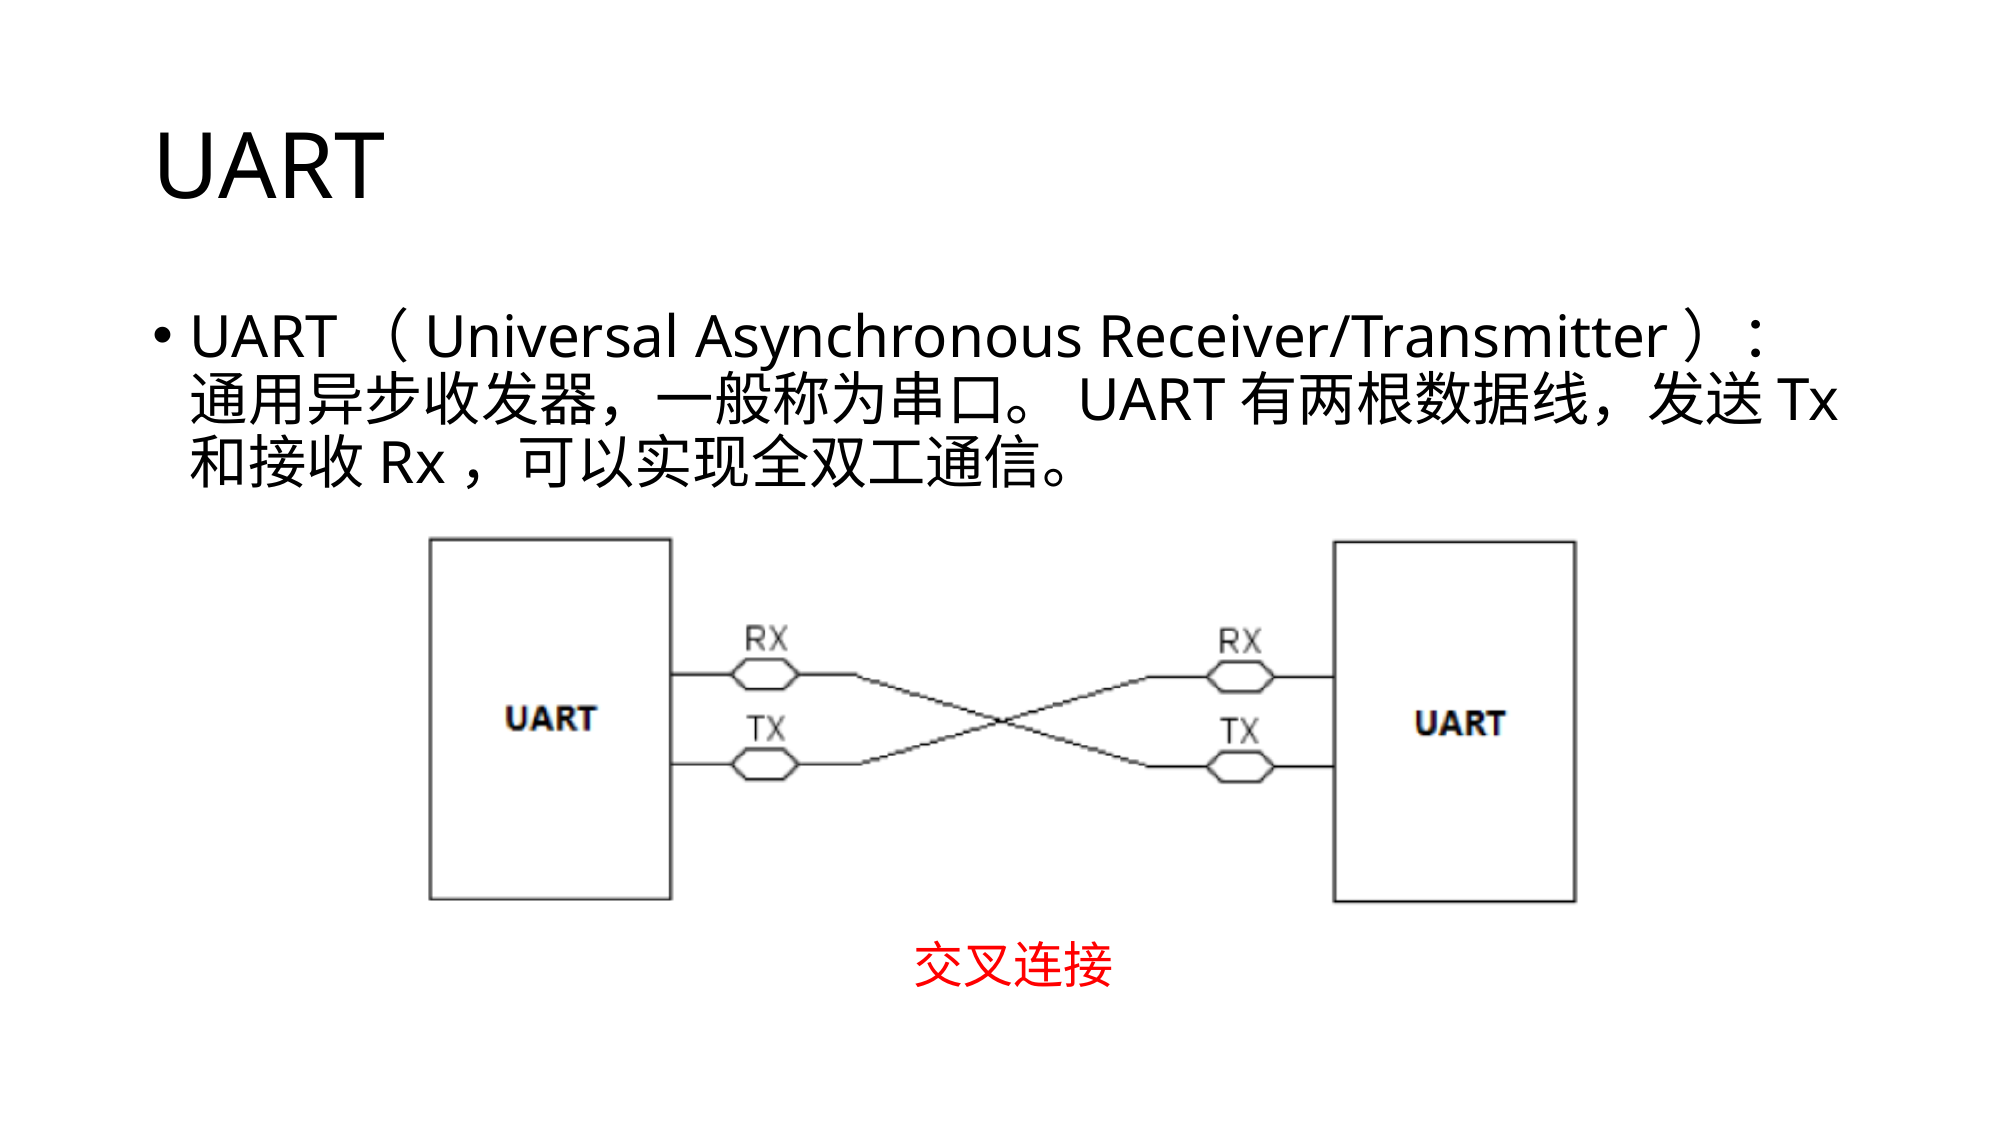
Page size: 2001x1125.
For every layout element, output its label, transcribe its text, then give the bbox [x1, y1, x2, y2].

title UART [137, 59, 1863, 278]
list UART（Universal Asynchronous Receiver/Transmitter）：通用异步收发器，一般称为串口。UART有两根数据线，发送Tx和接收Rx，可以实现全双工通信。 [137, 299, 1863, 1014]
text_box 交叉连接 [898, 928, 1129, 1002]
picture [409, 515, 1591, 928]
